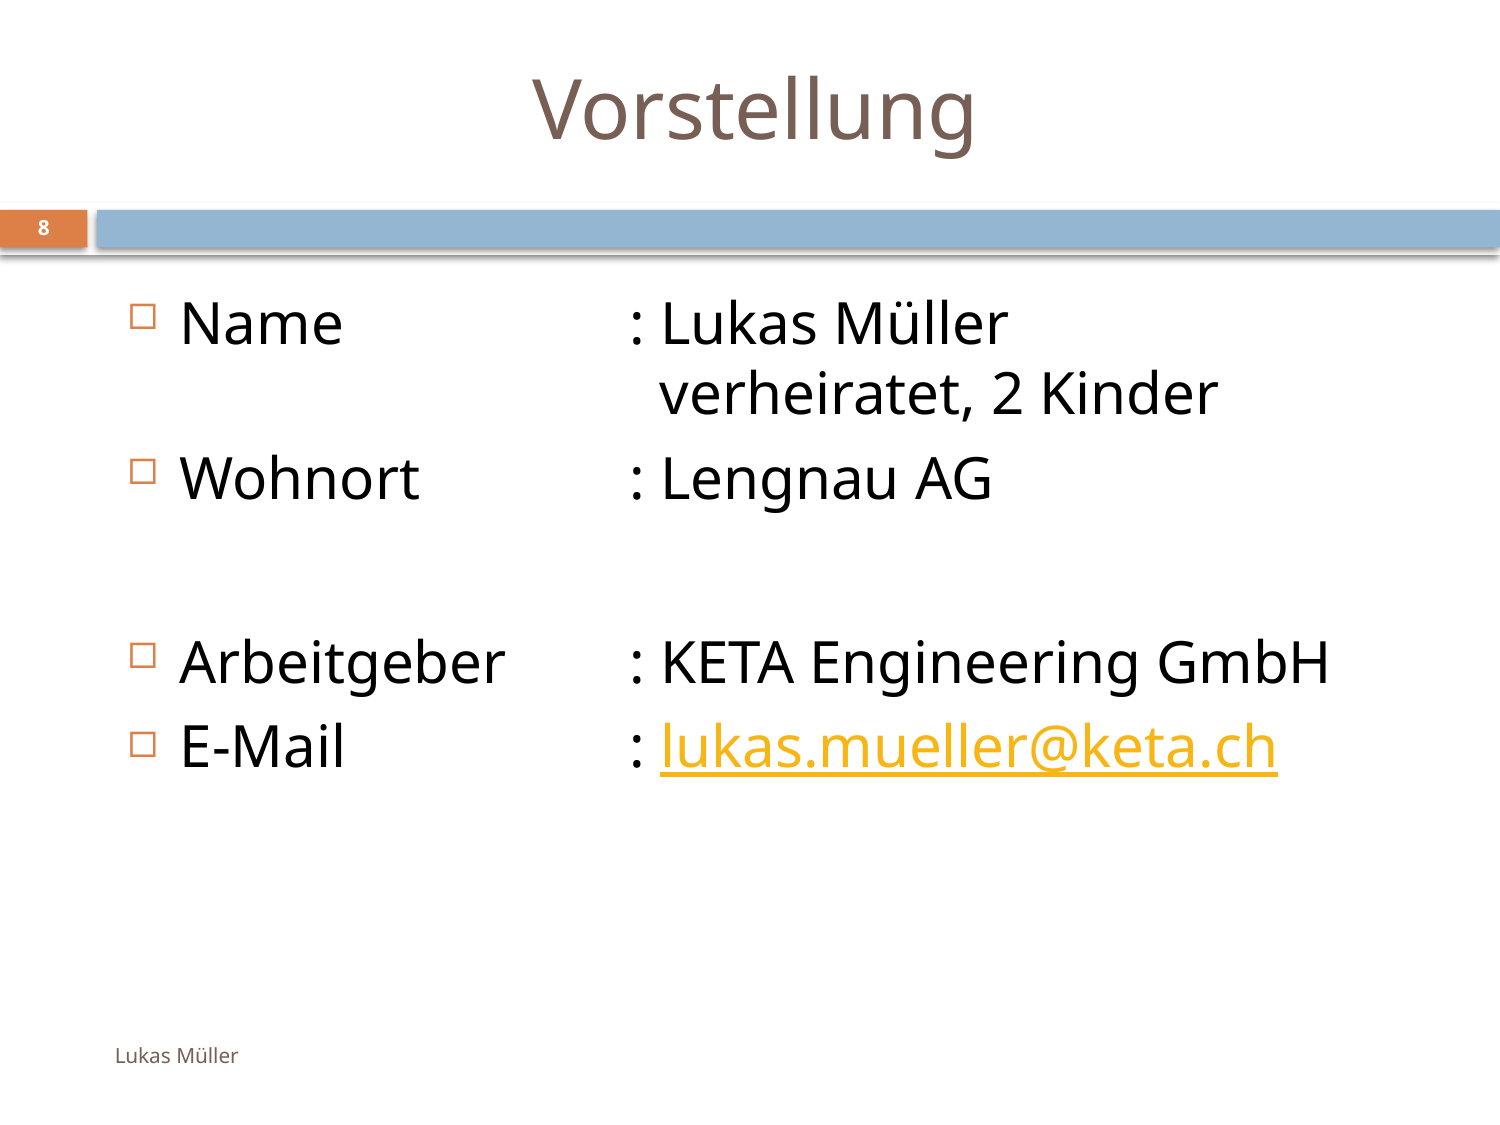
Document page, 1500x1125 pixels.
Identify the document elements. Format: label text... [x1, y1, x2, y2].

slide_number 8 [0, 208, 88, 249]
title Vorstellung [76, 0, 1436, 213]
list Name : Lukas Müller verheiratet, 2 Kinder Wohnort : Lengnau AG Arbeitgeber : KETA Engineering GmbH E-Mail : lukas.mueller@keta.ch [112, 278, 1350, 954]
footer Lukas Müller [99, 1025, 325, 1085]
